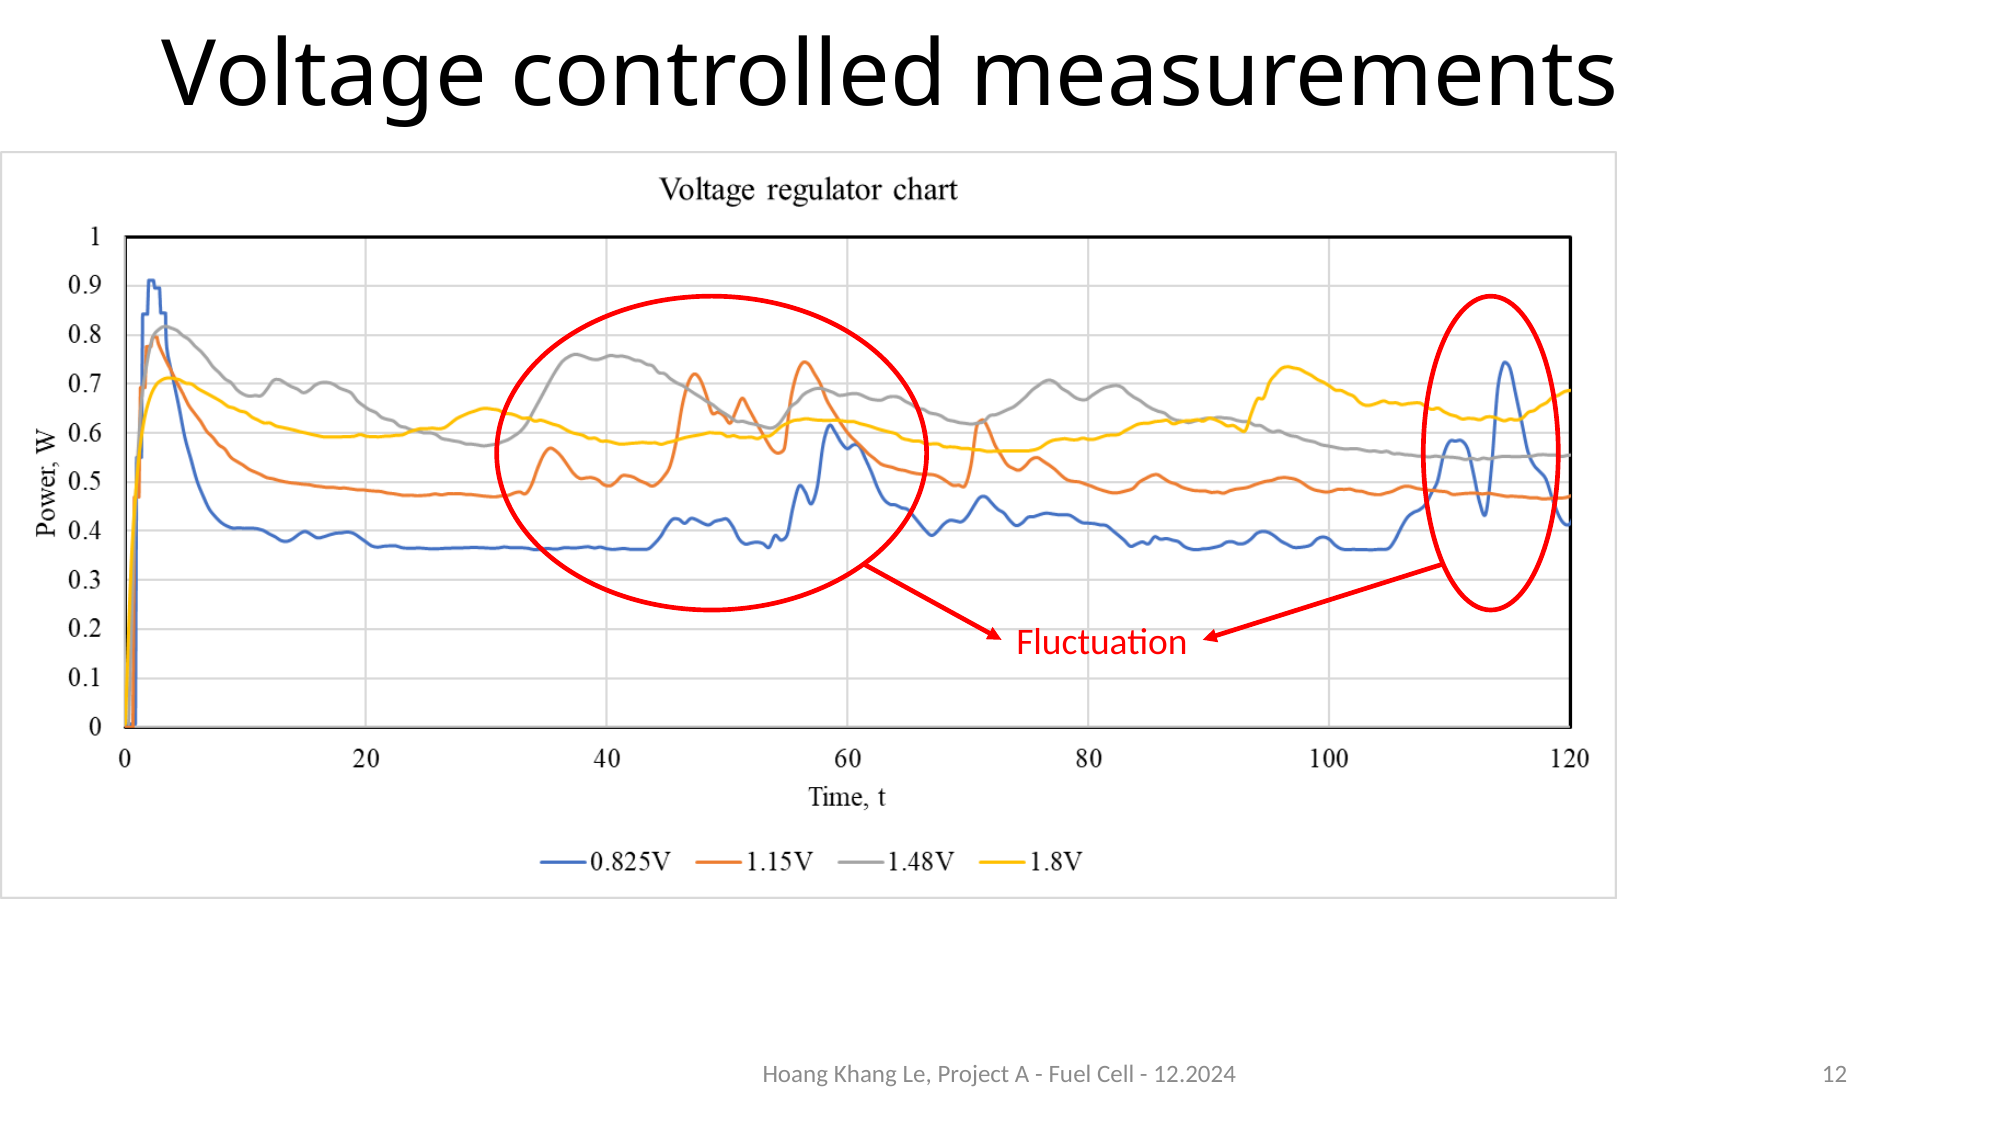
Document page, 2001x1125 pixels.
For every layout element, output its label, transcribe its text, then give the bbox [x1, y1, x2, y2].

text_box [863, 564, 1000, 641]
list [0, 151, 1617, 899]
title Voltage controlled measurements [146, 0, 2000, 152]
footer Hoang Khang Le, Project A - Fuel Cell - 12.2024 [662, 1042, 1338, 1103]
slide_number 12 [1412, 1042, 1863, 1103]
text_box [1204, 564, 1444, 641]
